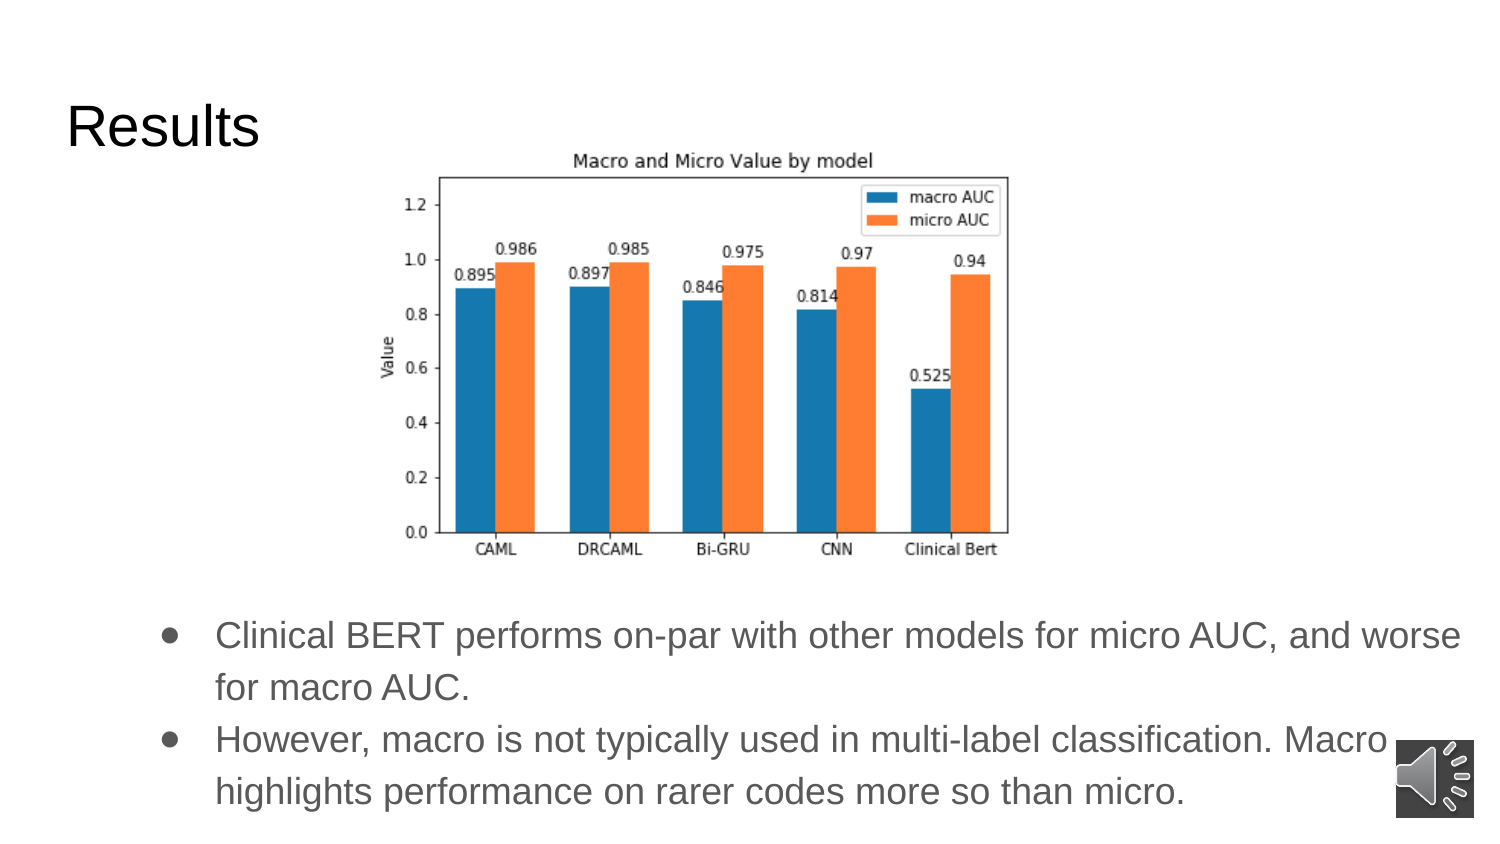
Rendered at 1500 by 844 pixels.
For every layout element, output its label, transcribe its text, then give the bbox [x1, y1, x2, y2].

picture [366, 136, 1024, 576]
picture [1394, 738, 1476, 819]
title Results [51, 72, 1449, 167]
list Clinical BERT performs on-par with other models for micro AUC, and worse for macro AUC. However, macro is not typically used in multi-label classification. Macro highlights performance on rarer codes more so than micro. [124, 589, 1481, 844]
